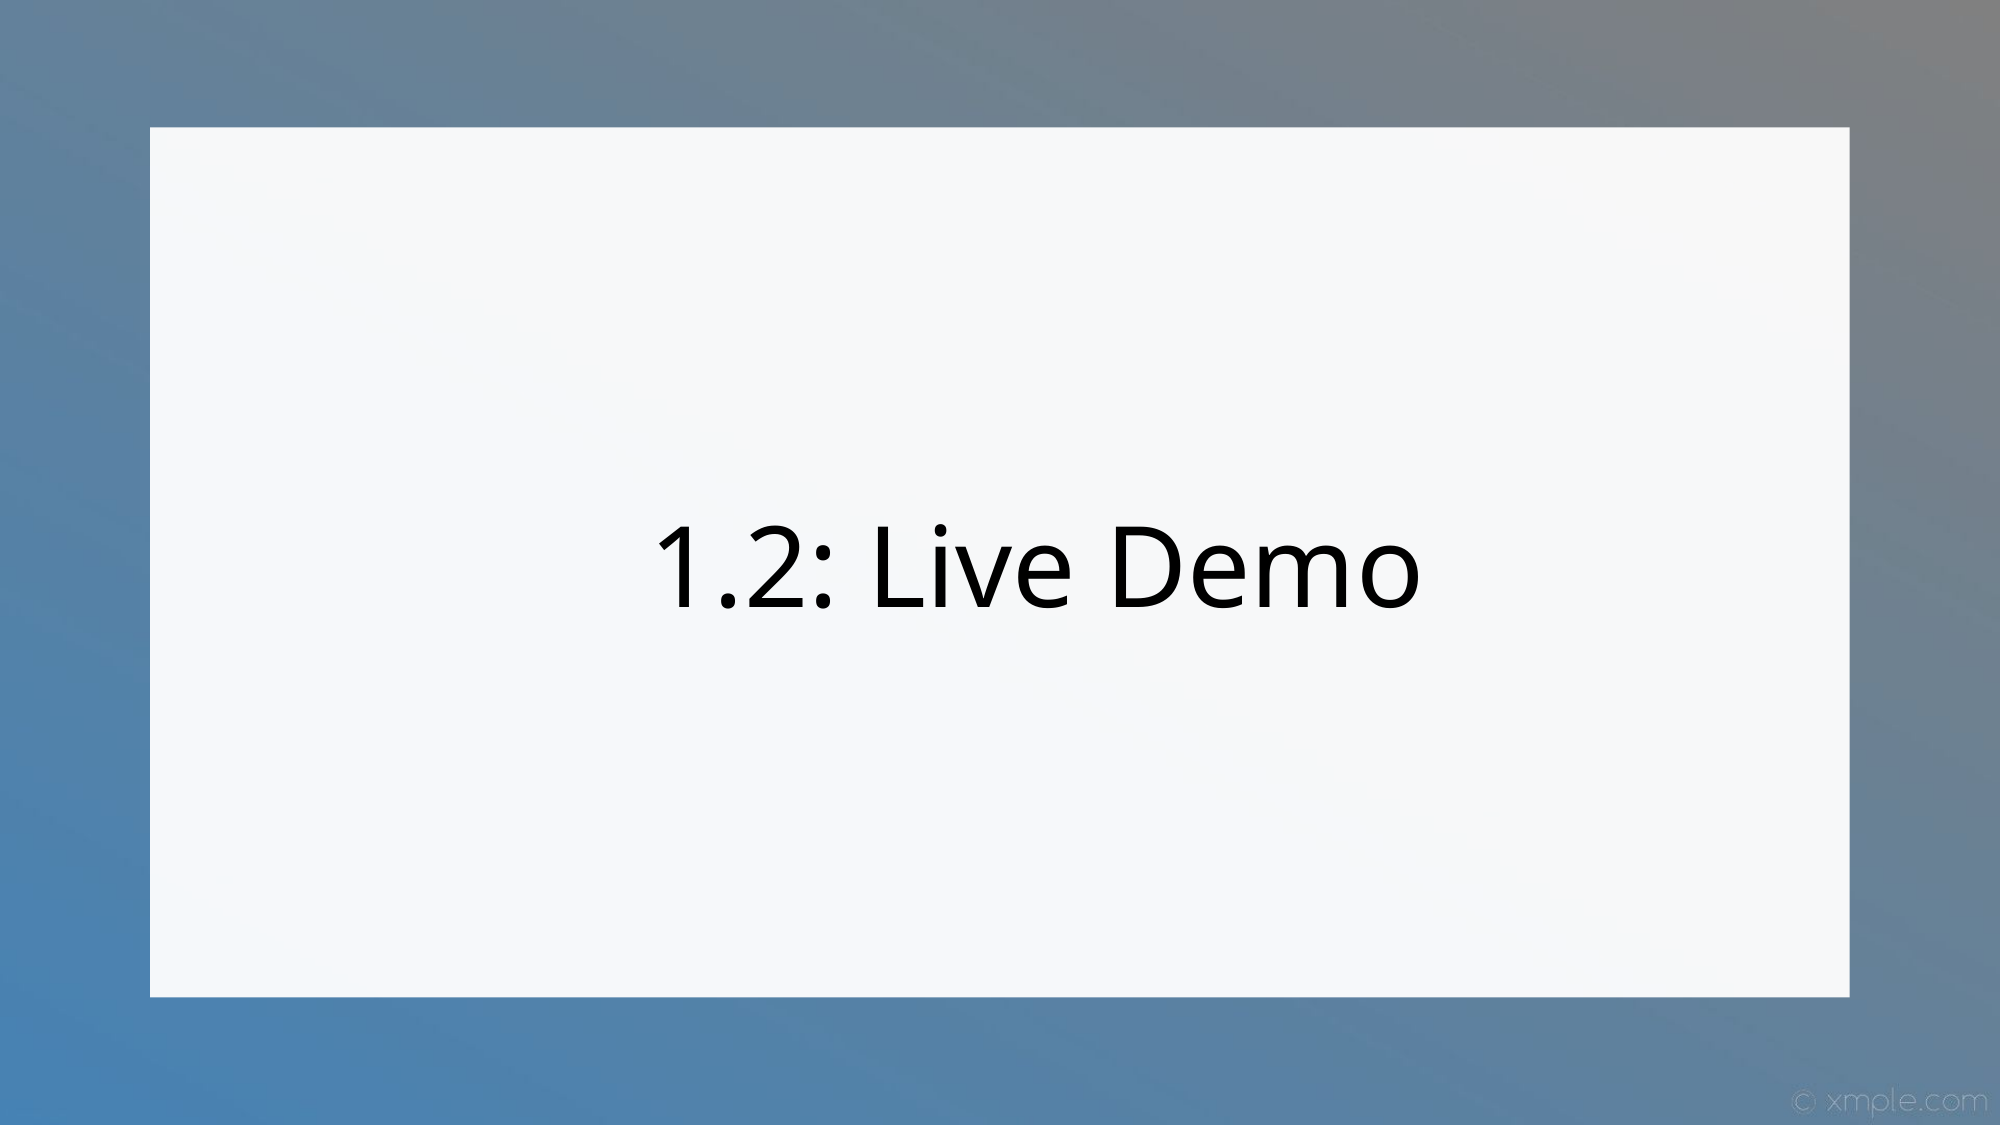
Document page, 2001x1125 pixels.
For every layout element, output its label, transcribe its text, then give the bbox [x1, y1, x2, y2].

title 1.2: Live Demo [202, 528, 1798, 597]
picture [0, 0, 2000, 1125]
